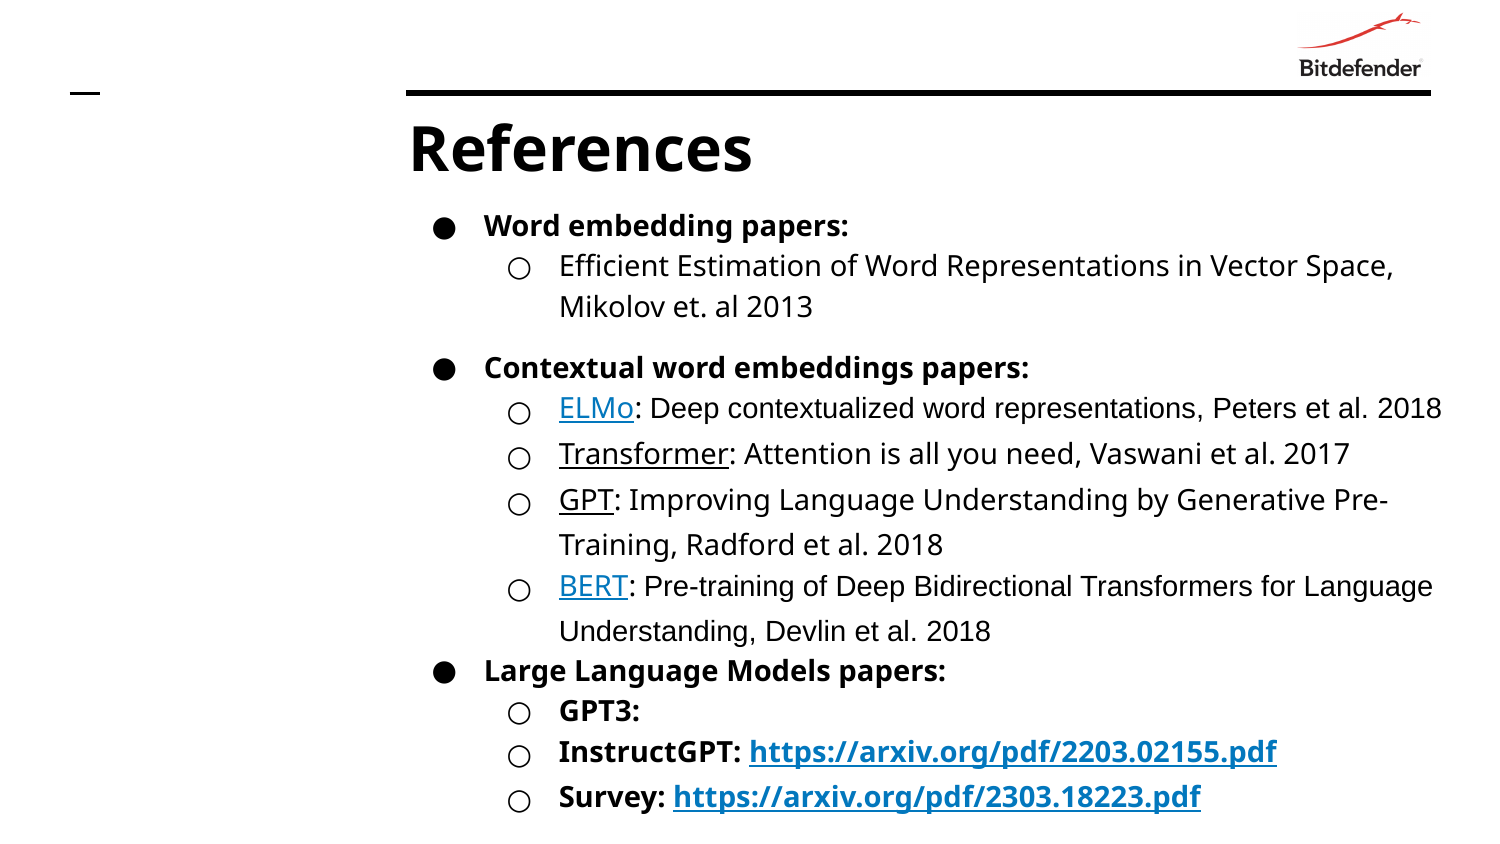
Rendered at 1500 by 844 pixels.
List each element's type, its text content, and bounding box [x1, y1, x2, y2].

list Word embedding papers: Efficient Estimation of Word Representations in Vector Space, Mikolov et. al 2013 Contextual word embeddings papers: ELMo: Deep contextualized word representations, Peters et al. 2018 Transformer: Attention is all you need, Vaswani et al. 2017 GPT: Improving Language Understanding by Generative Pre-Training, Radford et al. 2018 BERT: Pre-training of Deep Bidirectional Transformers for Language Understanding, Devlin et al. 2018 Large Language Models papers: GPT3: InstructGPT: https://arxiv.org/pdf/2203.02155.pdf Survey: https://arxiv.org/pdf/2303.18223.pdf [393, 187, 1476, 785]
picture [1297, 12, 1431, 77]
title References [393, 94, 1431, 187]
